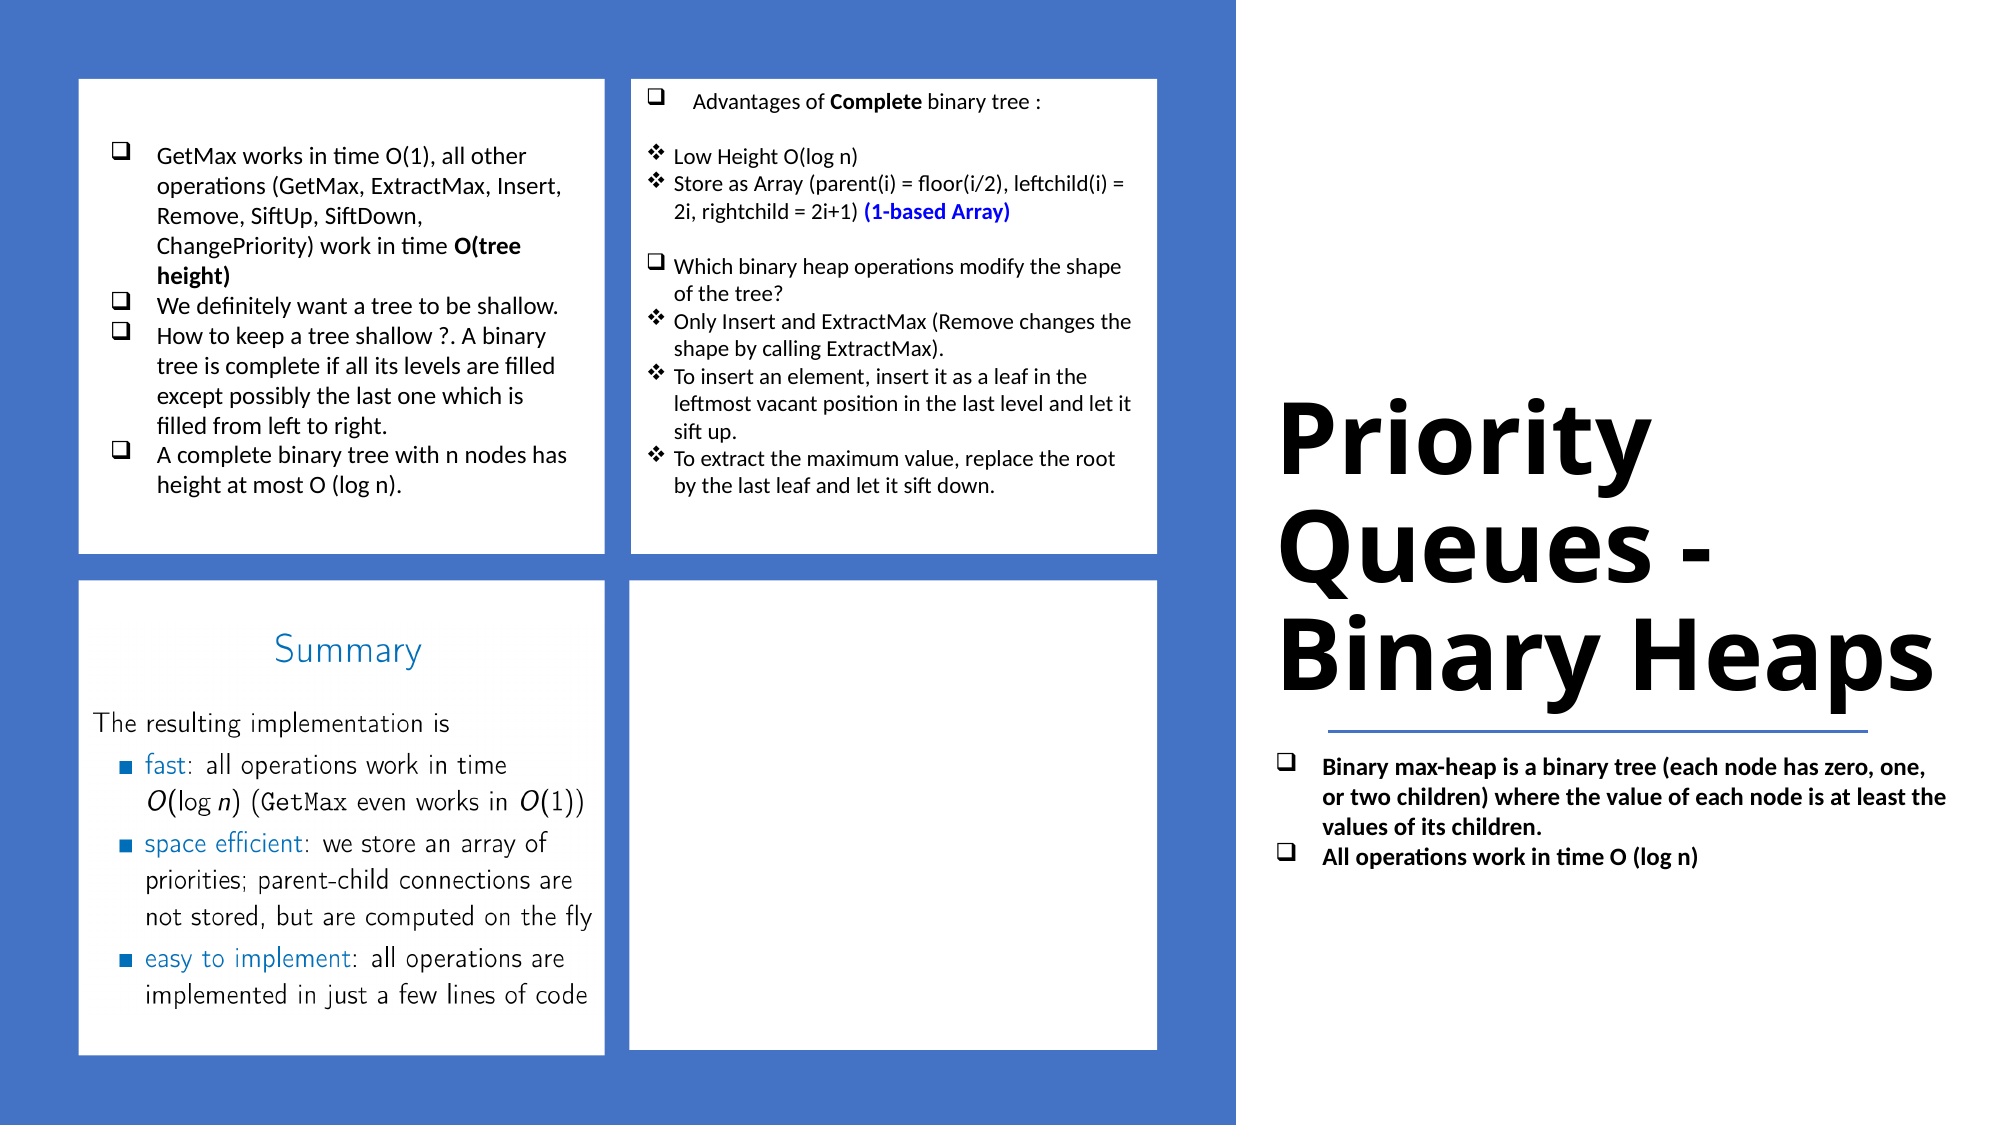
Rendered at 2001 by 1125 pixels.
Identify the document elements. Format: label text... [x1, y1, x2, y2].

text_box Advantages of Complete binary tree : Low Height O(log n) Store as Array (parent(i) = floor(i/2), leftchild(i) = 2i, rightchild = 2i+1) (1-based Array) Which binary heap operations modify the shape of the tree? Only Insert and ExtractMax (Remove changes the shape by calling ExtractMax). To insert an element, insert it as a leaf in the leftmost vacant position in the last level and let it sift up. To extract the maximum value, replace the root by the last leaf and let it sift down. [631, 79, 1158, 506]
text_box Binary max-heap is a binary tree (each node has zero, one, or two children) where the value of each node is at least the values of its children. All operations work in time O (log n) [1260, 743, 1969, 878]
text_box [0, 0, 1237, 1125]
text_box [630, 78, 1158, 555]
title Priority Queues - Binary Heaps [1260, 78, 1969, 720]
text_box GetMax works in time O(1), all other operations (GetMax, ExtractMax, Insert, Remove, SiftUp, SiftDown, ChangePriority) work in time O(tree height) We definitely want a tree to be shallow. How to keep a tree shallow ?. A binary tree is complete if all its levels are filled except possibly the last one which is filled from left to right. A complete binary tree with n nodes has height at most O (log n). [95, 132, 591, 507]
text_box [628, 579, 1158, 1051]
picture [82, 621, 602, 1015]
text_box [78, 579, 606, 1057]
text_box [78, 78, 606, 555]
